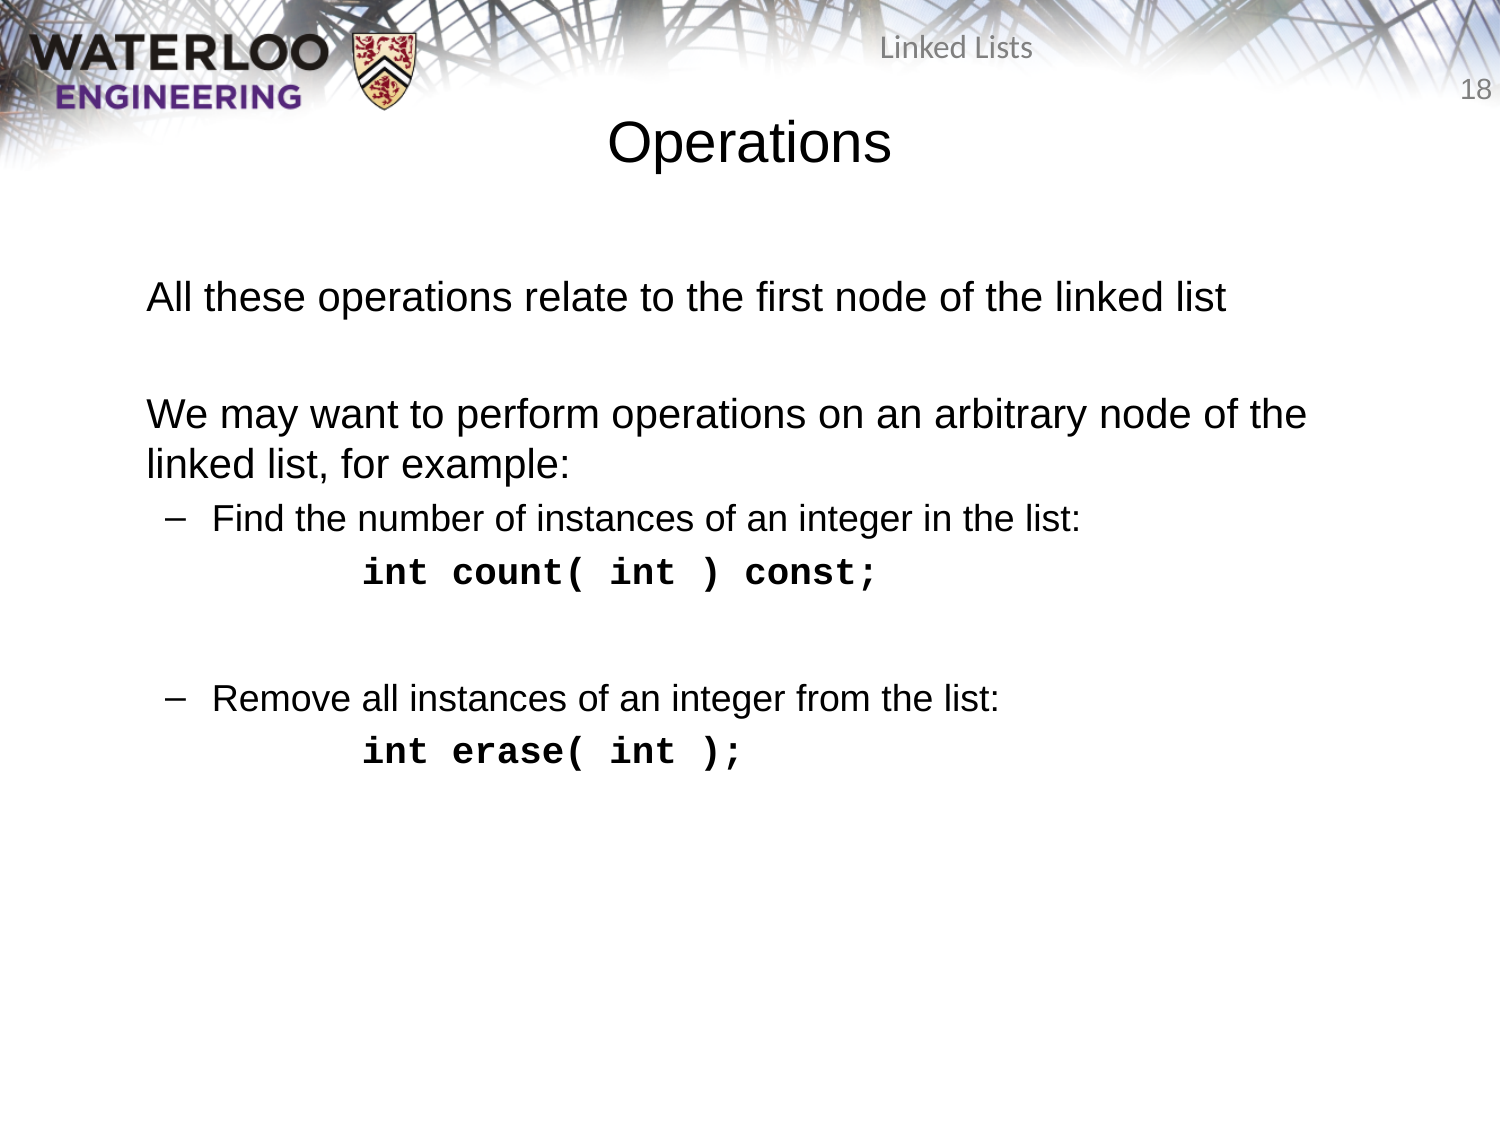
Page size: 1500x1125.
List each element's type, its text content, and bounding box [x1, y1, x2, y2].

list All these operations relate to the first node of the linked list We may want to perform operations on an arbitrary node of the linked list, for example: Find the number of instances of an integer in the list: int count( int ) const; Remove all instances of an integer from the list: int erase( int ); [74, 262, 1426, 1006]
title Operations [74, 44, 1426, 233]
picture [0, 0, 1500, 1125]
